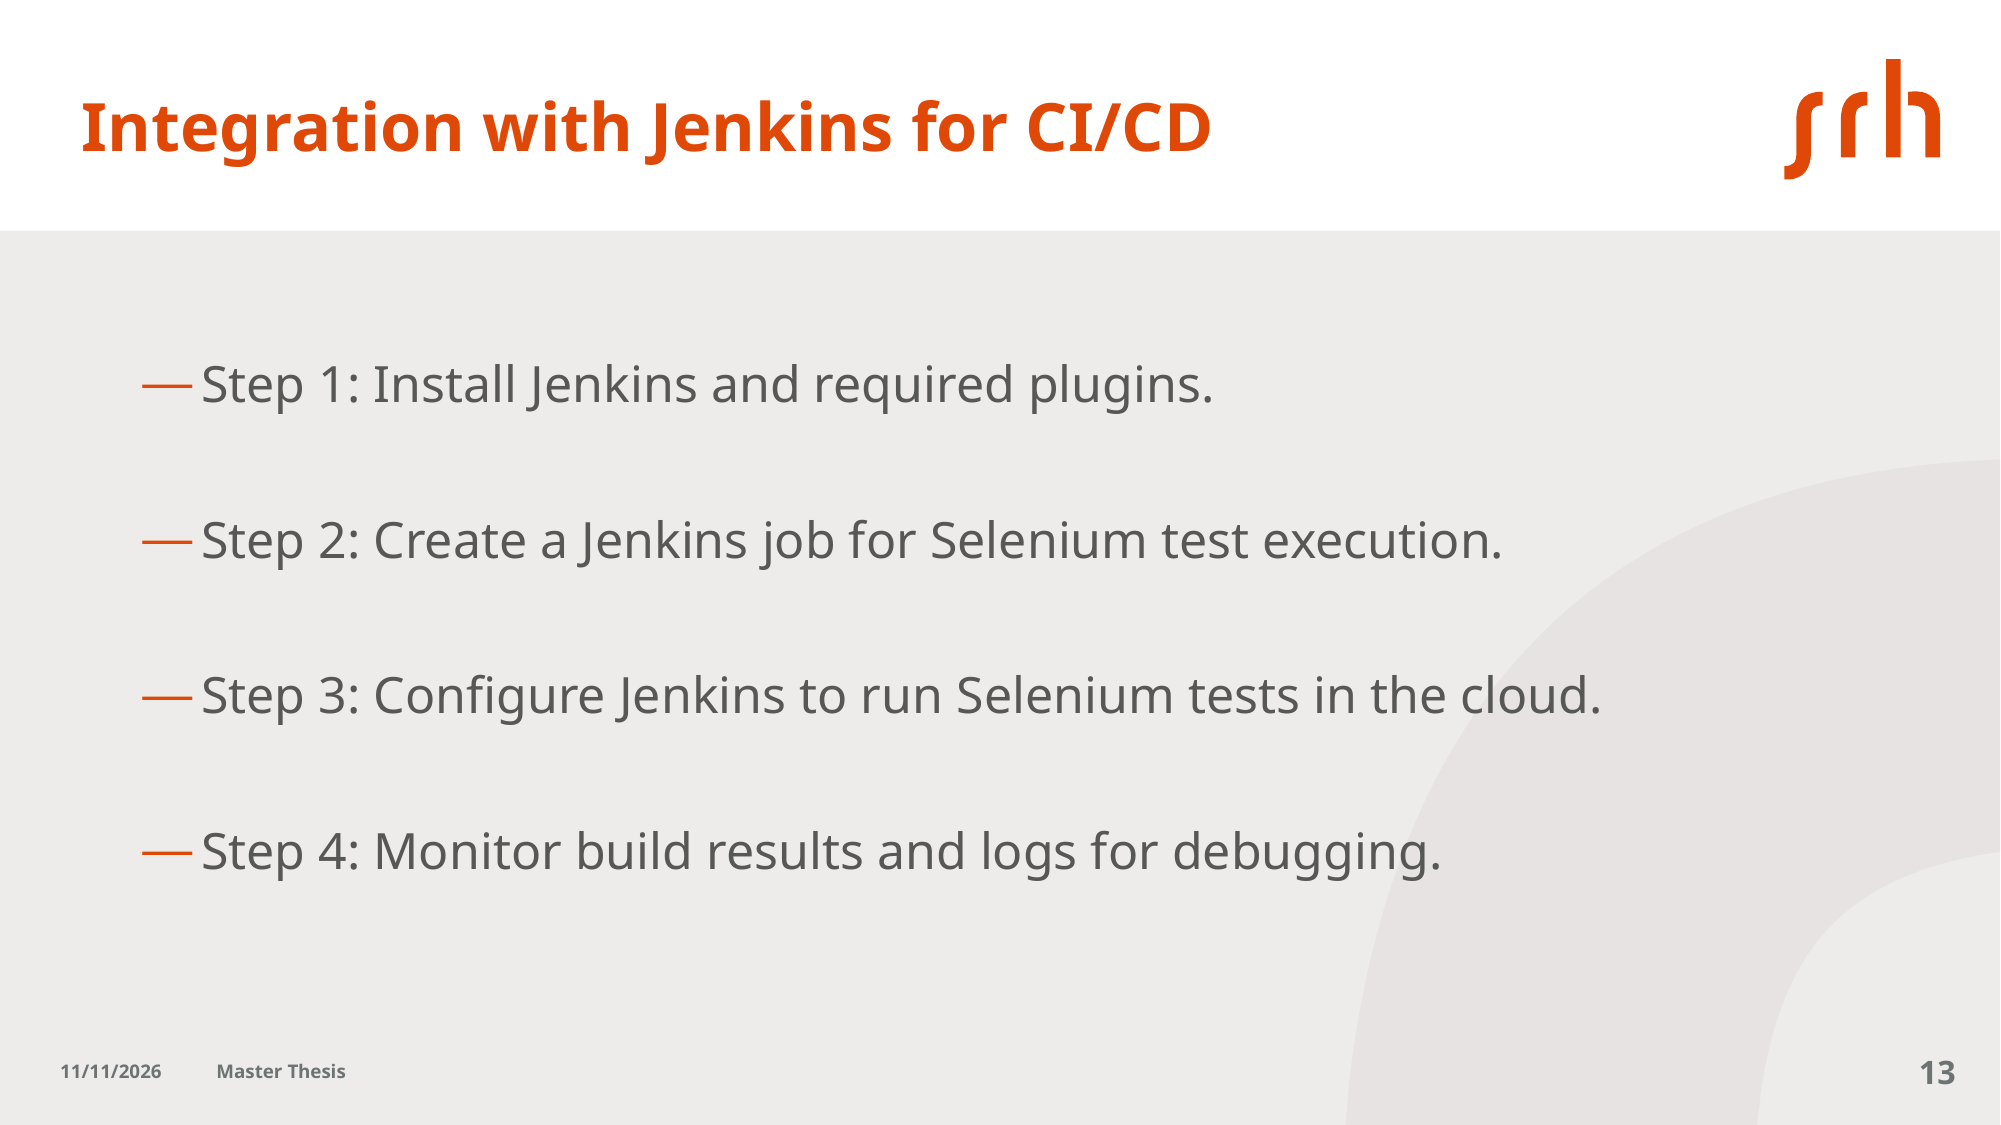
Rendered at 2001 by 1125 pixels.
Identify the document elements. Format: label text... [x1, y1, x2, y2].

title Integration with Jenkins for CI/CD [81, 28, 1798, 165]
footer Master Thesis [216, 1042, 1283, 1103]
list Step 1: Install Jenkins and required plugins. Step 2: Create a Jenkins job for Selenium test execution. Step 3: Configure Jenkins to run Selenium tests in the cloud. Step 4: Monitor build results and logs for debugging. [142, 346, 1912, 960]
slide_number 13 [1828, 1044, 1956, 1104]
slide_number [60, 1042, 216, 1103]
